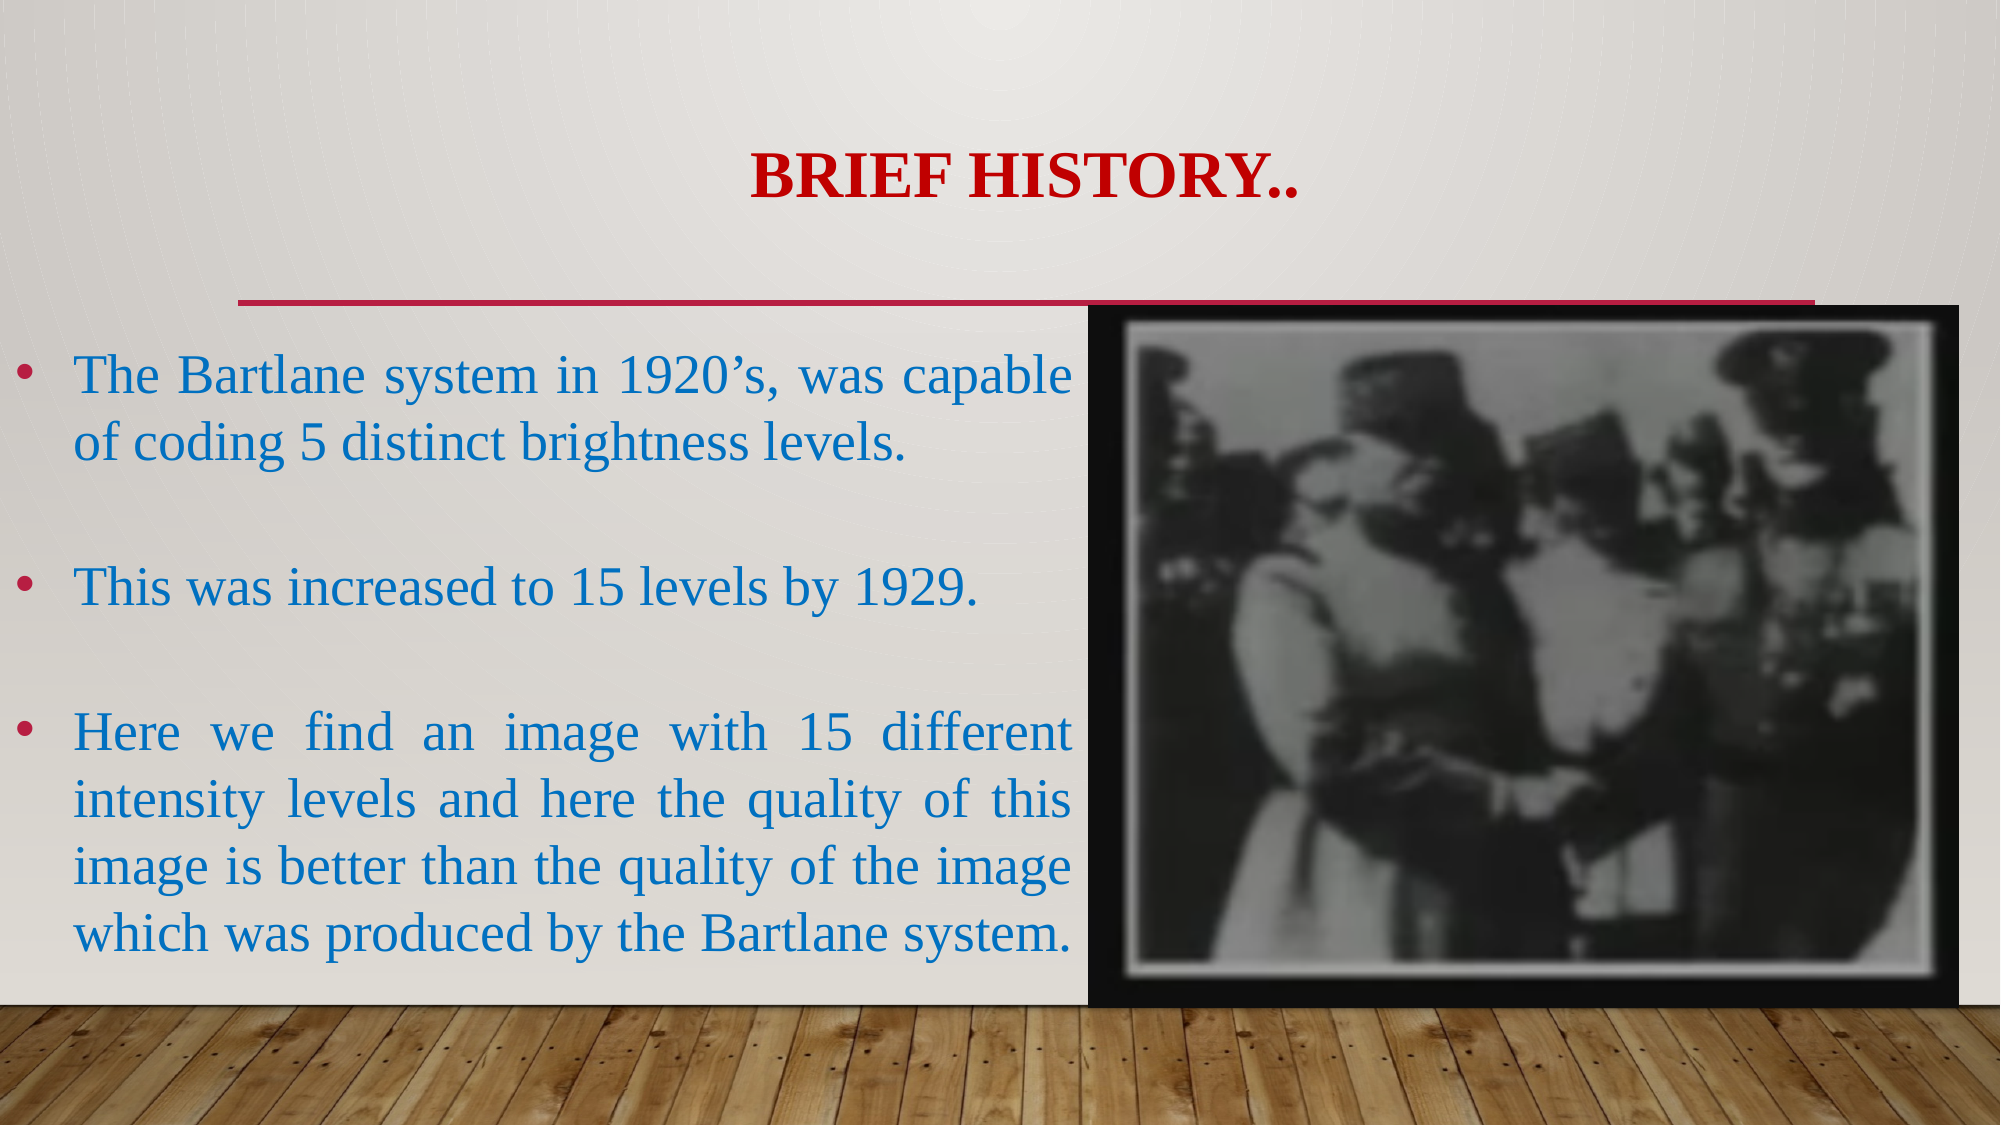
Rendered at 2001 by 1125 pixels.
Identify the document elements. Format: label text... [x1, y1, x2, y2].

title Brief History.. [237, 132, 1814, 306]
picture [0, 1005, 2000, 1125]
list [1088, 305, 1959, 1008]
list The Bartlane system in 1920’s, was capable of coding 5 distinct brightness levels. This was increased to 15 levels by 1929. Here we find an image with 15 different intensity levels and here the quality of this image is better than the quality of the image which was produced by the Bartlane system. [0, 329, 1088, 1008]
